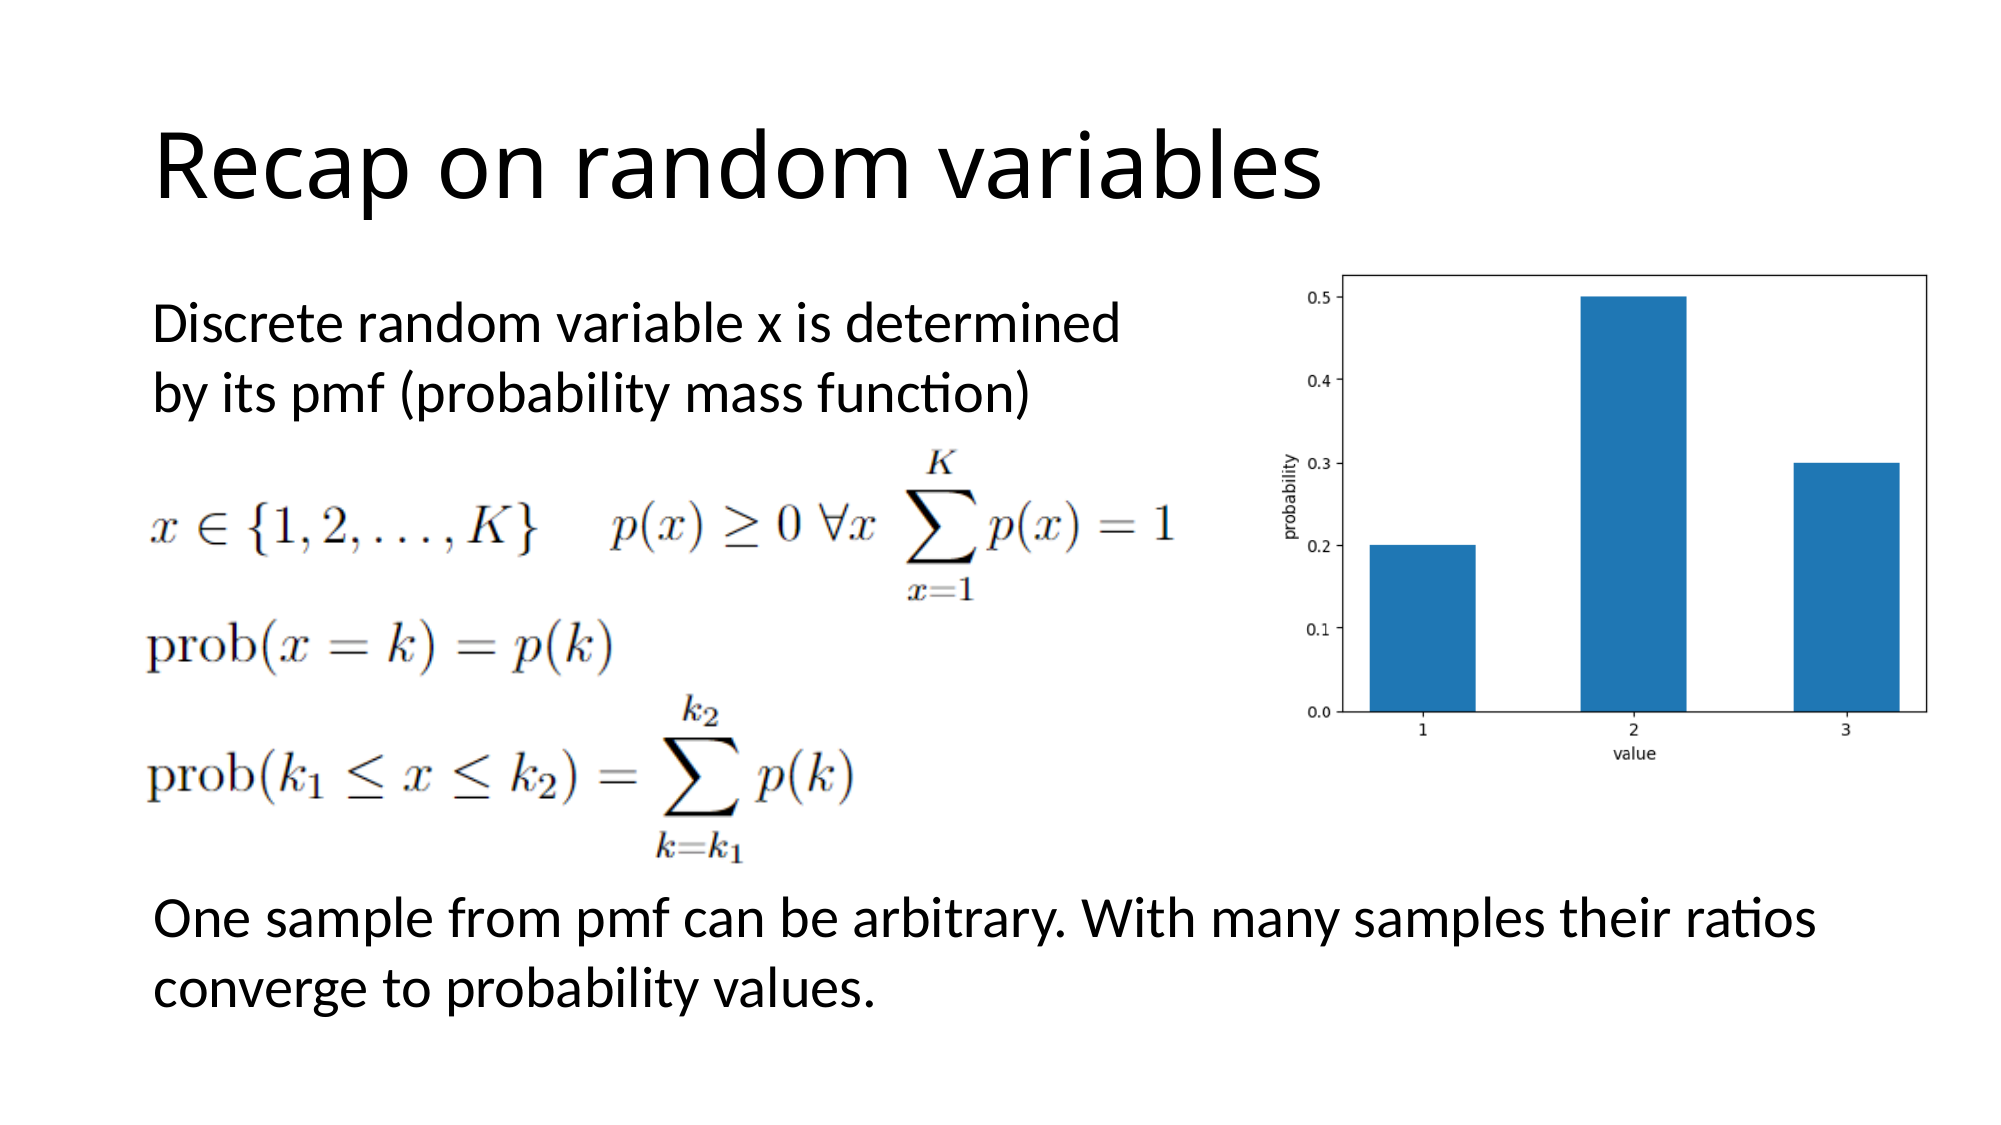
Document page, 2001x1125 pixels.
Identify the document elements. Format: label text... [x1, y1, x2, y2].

picture [1275, 266, 1932, 764]
text_box Discrete random variable x is determined by its pmf (probability mass function) [137, 277, 1198, 432]
picture [125, 428, 1198, 875]
text_box One sample from pmf can be arbitrary. With many samples their ratios converge to probability values. [139, 871, 1846, 1026]
title Recap on random variables [137, 59, 1863, 278]
picture [139, 488, 556, 576]
